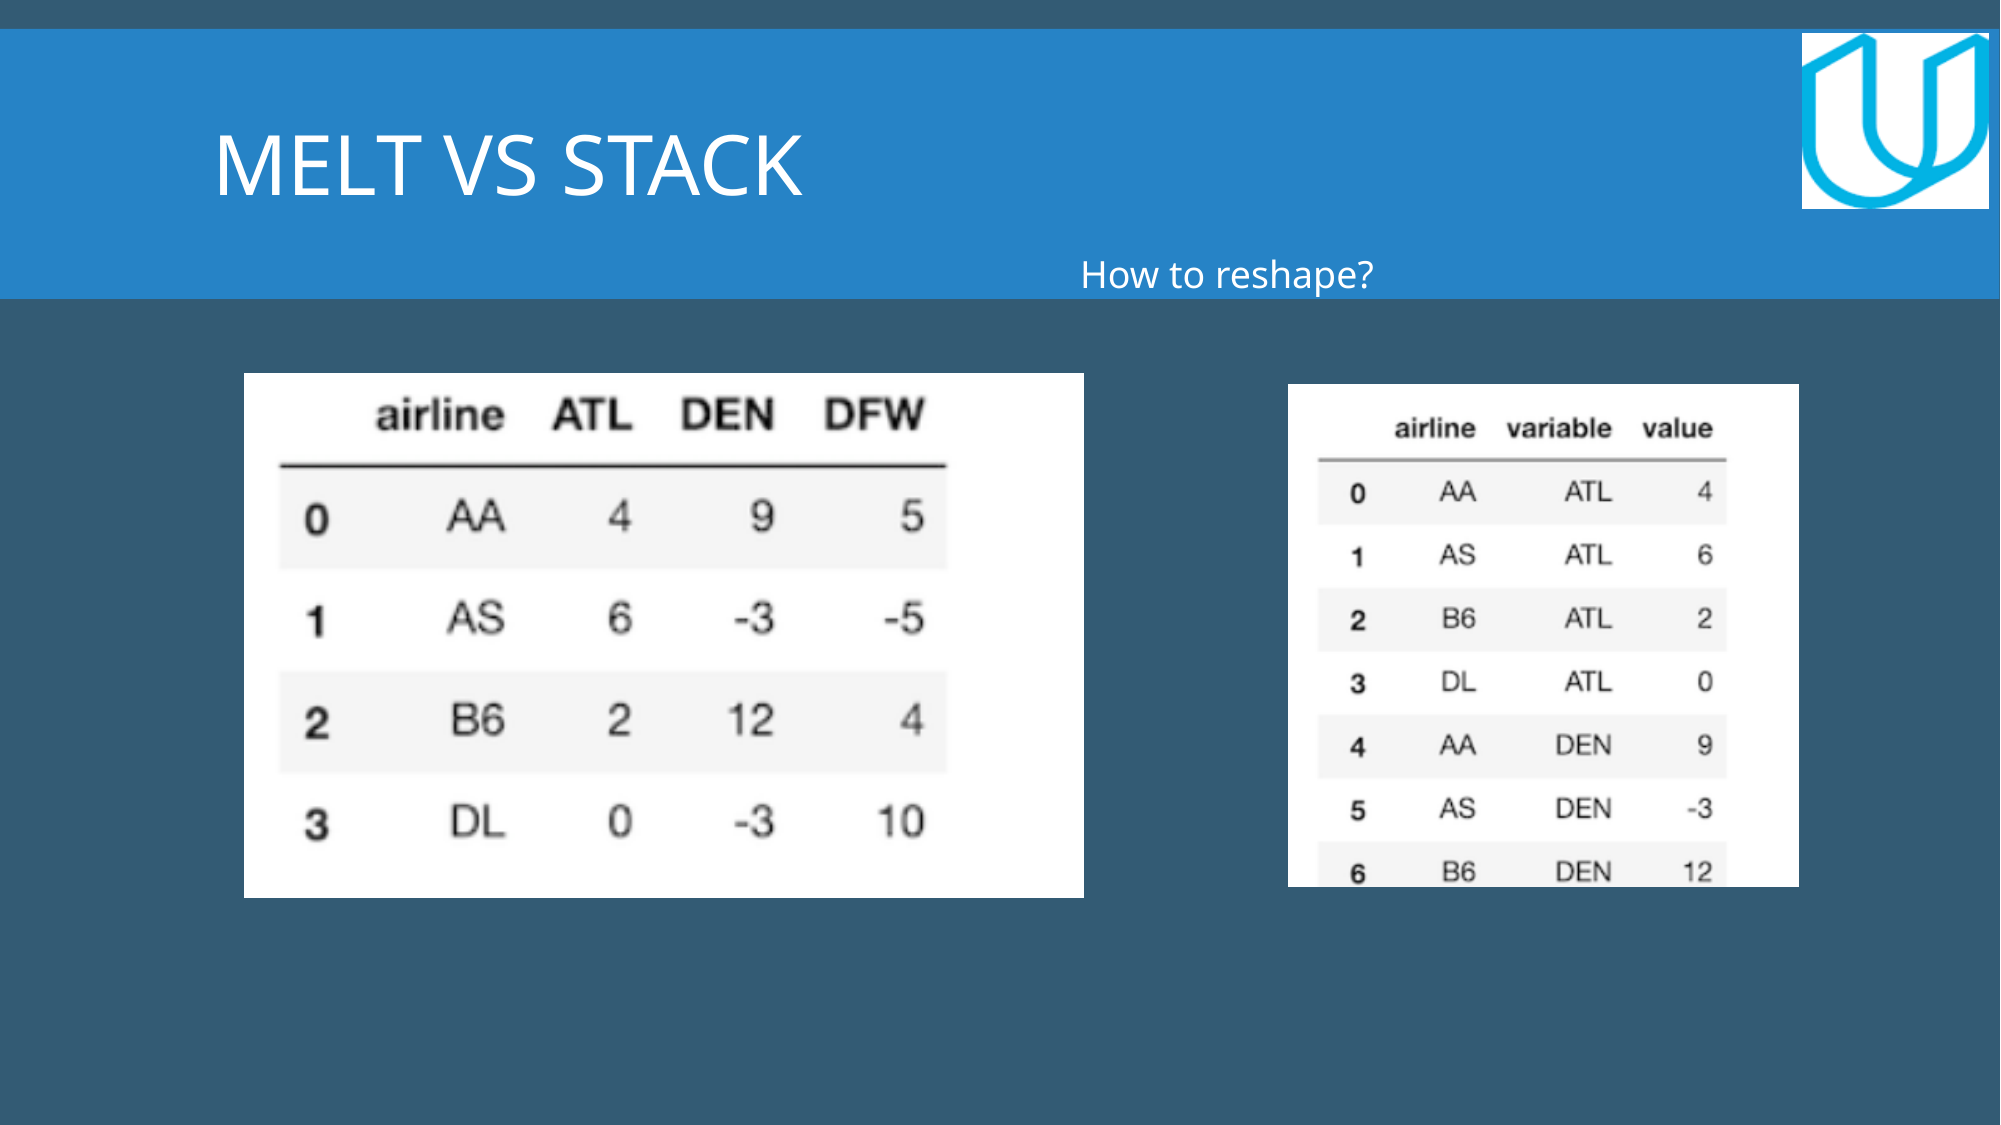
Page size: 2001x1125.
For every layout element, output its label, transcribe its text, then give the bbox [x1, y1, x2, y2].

picture [1803, 159, 1866, 209]
text_box How to reshape? [1065, 243, 1389, 304]
picture [1802, 33, 1989, 167]
picture [1876, 124, 1989, 209]
picture [244, 373, 1084, 898]
picture [1933, 47, 1974, 167]
picture [1288, 384, 1799, 887]
picture [1816, 47, 1912, 197]
title Melt vs stack [197, 46, 1803, 295]
